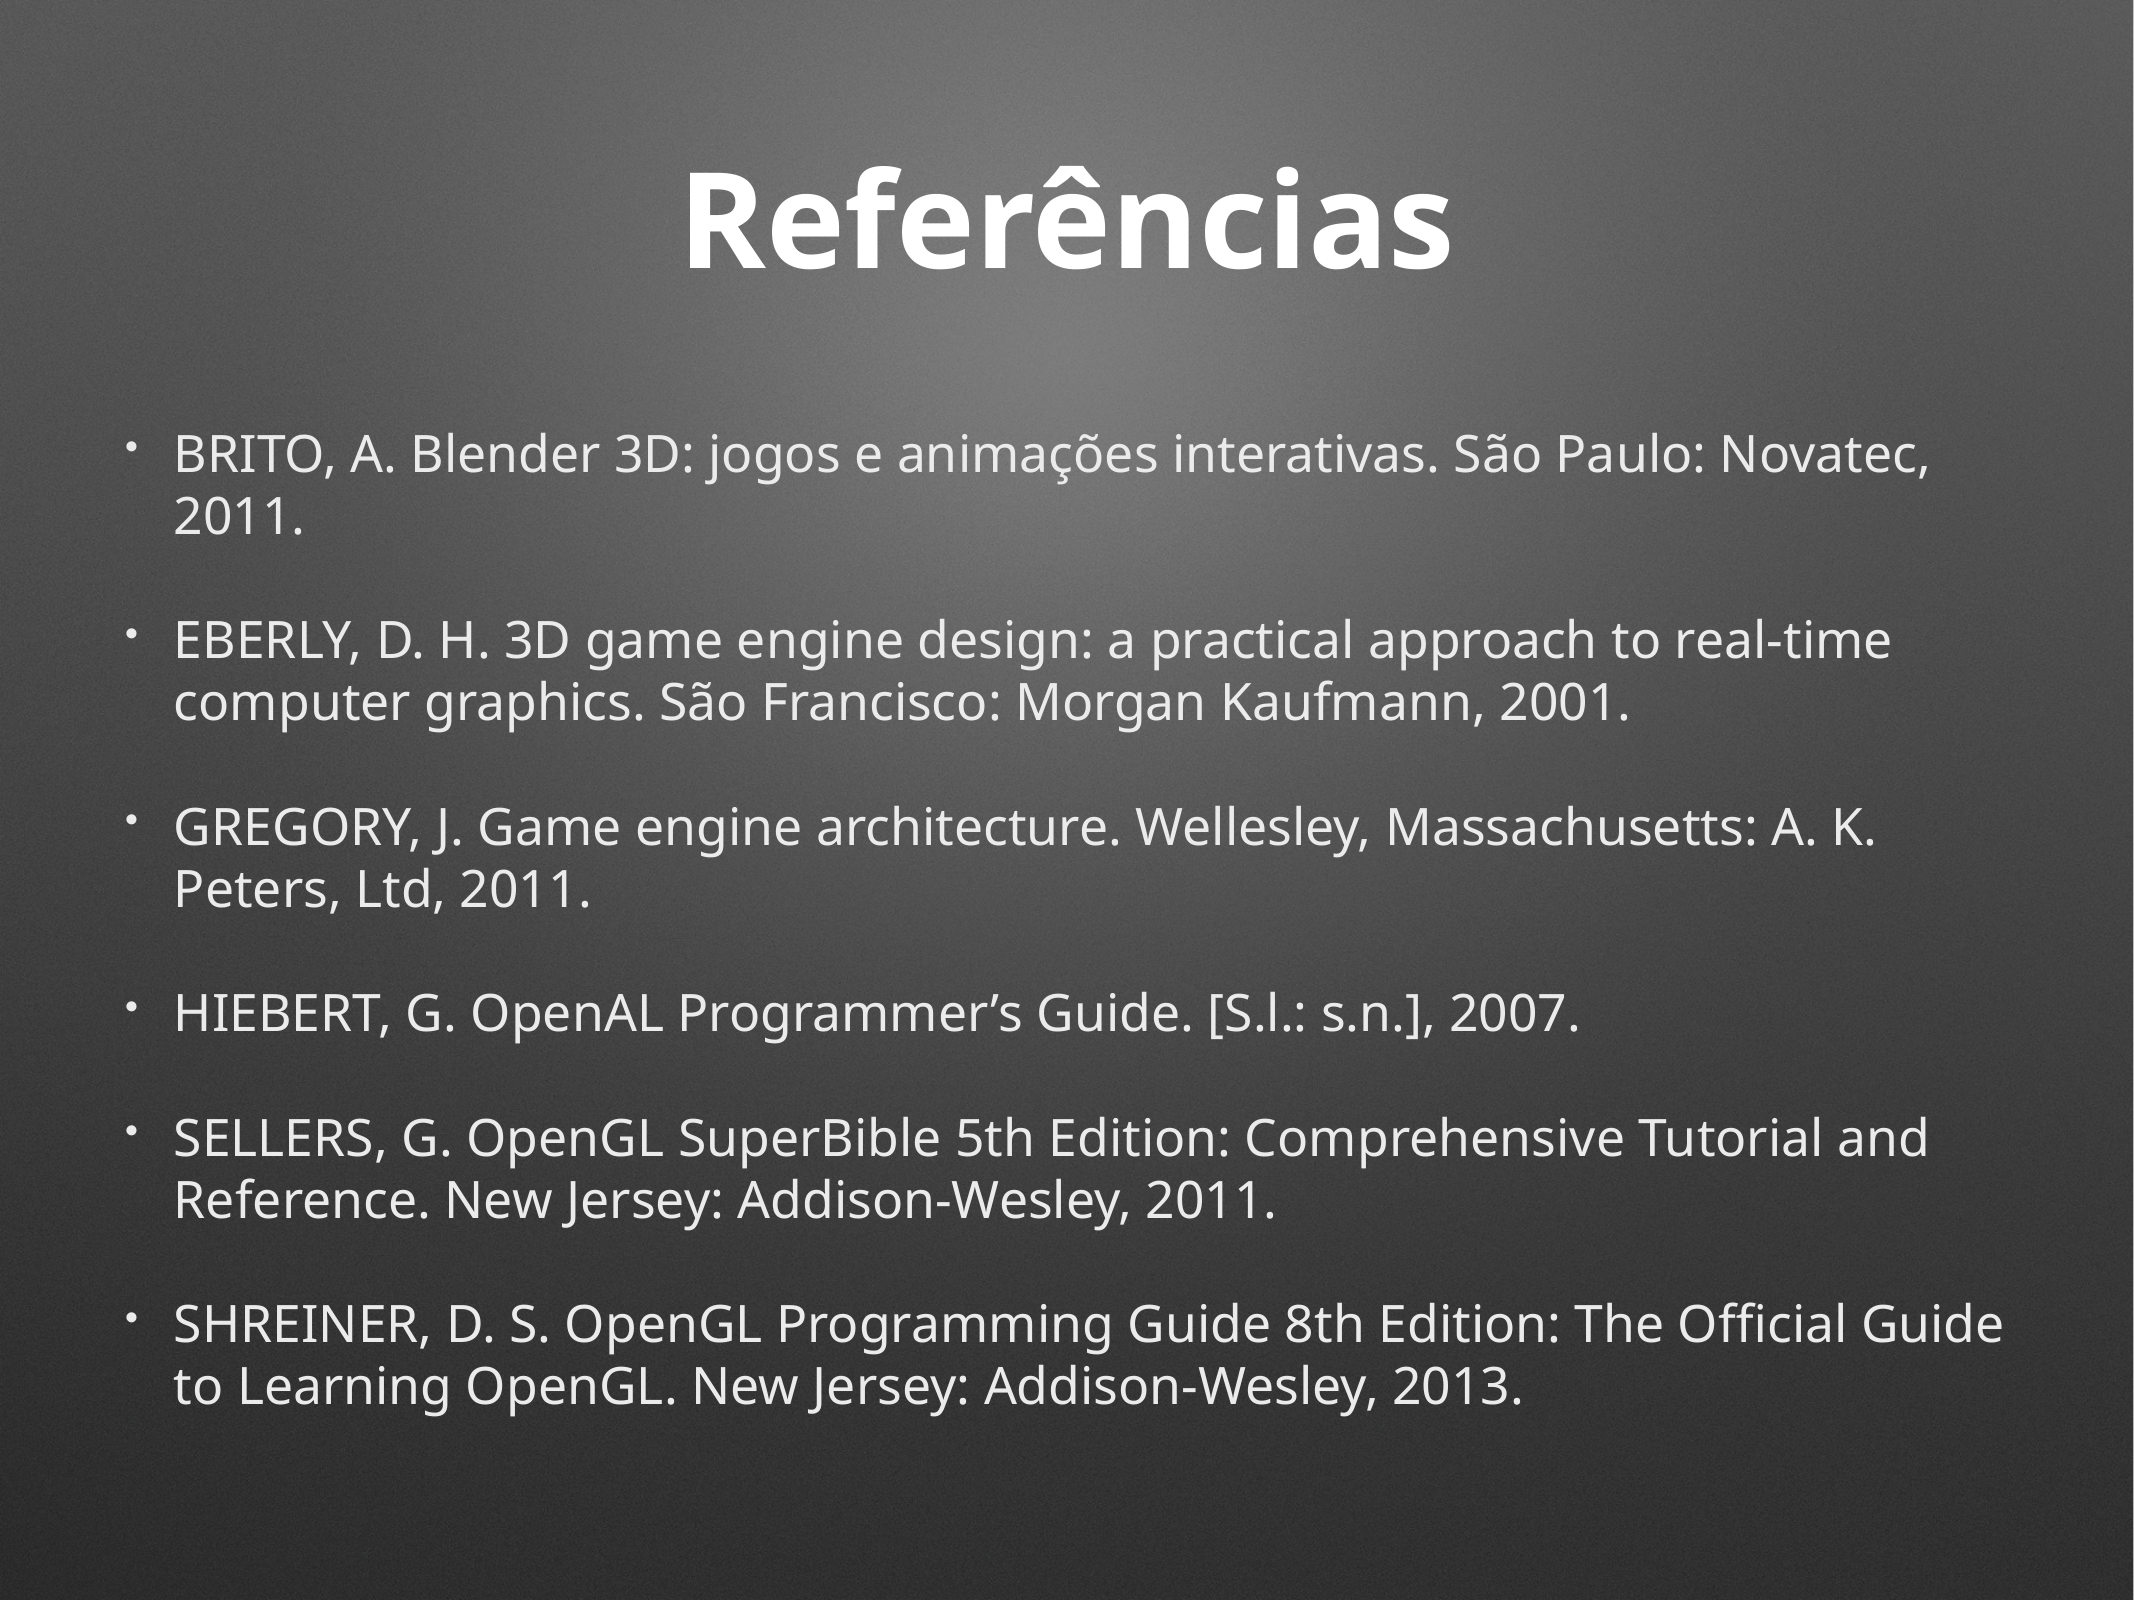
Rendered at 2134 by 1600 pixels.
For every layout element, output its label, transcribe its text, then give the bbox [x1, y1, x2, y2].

list BRITO, A. Blender 3D: jogos e animações interativas. São Paulo: Novatec, 2011. EBERLY, D. H. 3D game engine design: a practical approach to real-time computer graphics. São Francisco: Morgan Kaufmann, 2001. GREGORY, J. Game engine architecture. Wellesley, Massachusetts: A. K. Peters, Ltd, 2011. HIEBERT, G. OpenAL Programmer’s Guide. [S.l.: s.n.], 2007. SELLERS, G. OpenGL SuperBible 5th Edition: Comprehensive Tutorial and Reference. New Jersey: Addison-Wesley, 2011. SHREINER, D. S. OpenGL Programming Guide 8th Edition: The Official Guide to Learning OpenGL. New Jersey: Addison-Wesley, 2013. [124, 395, 2009, 1441]
picture [0, 0, 2134, 1600]
title Referências [124, 39, 2009, 393]
